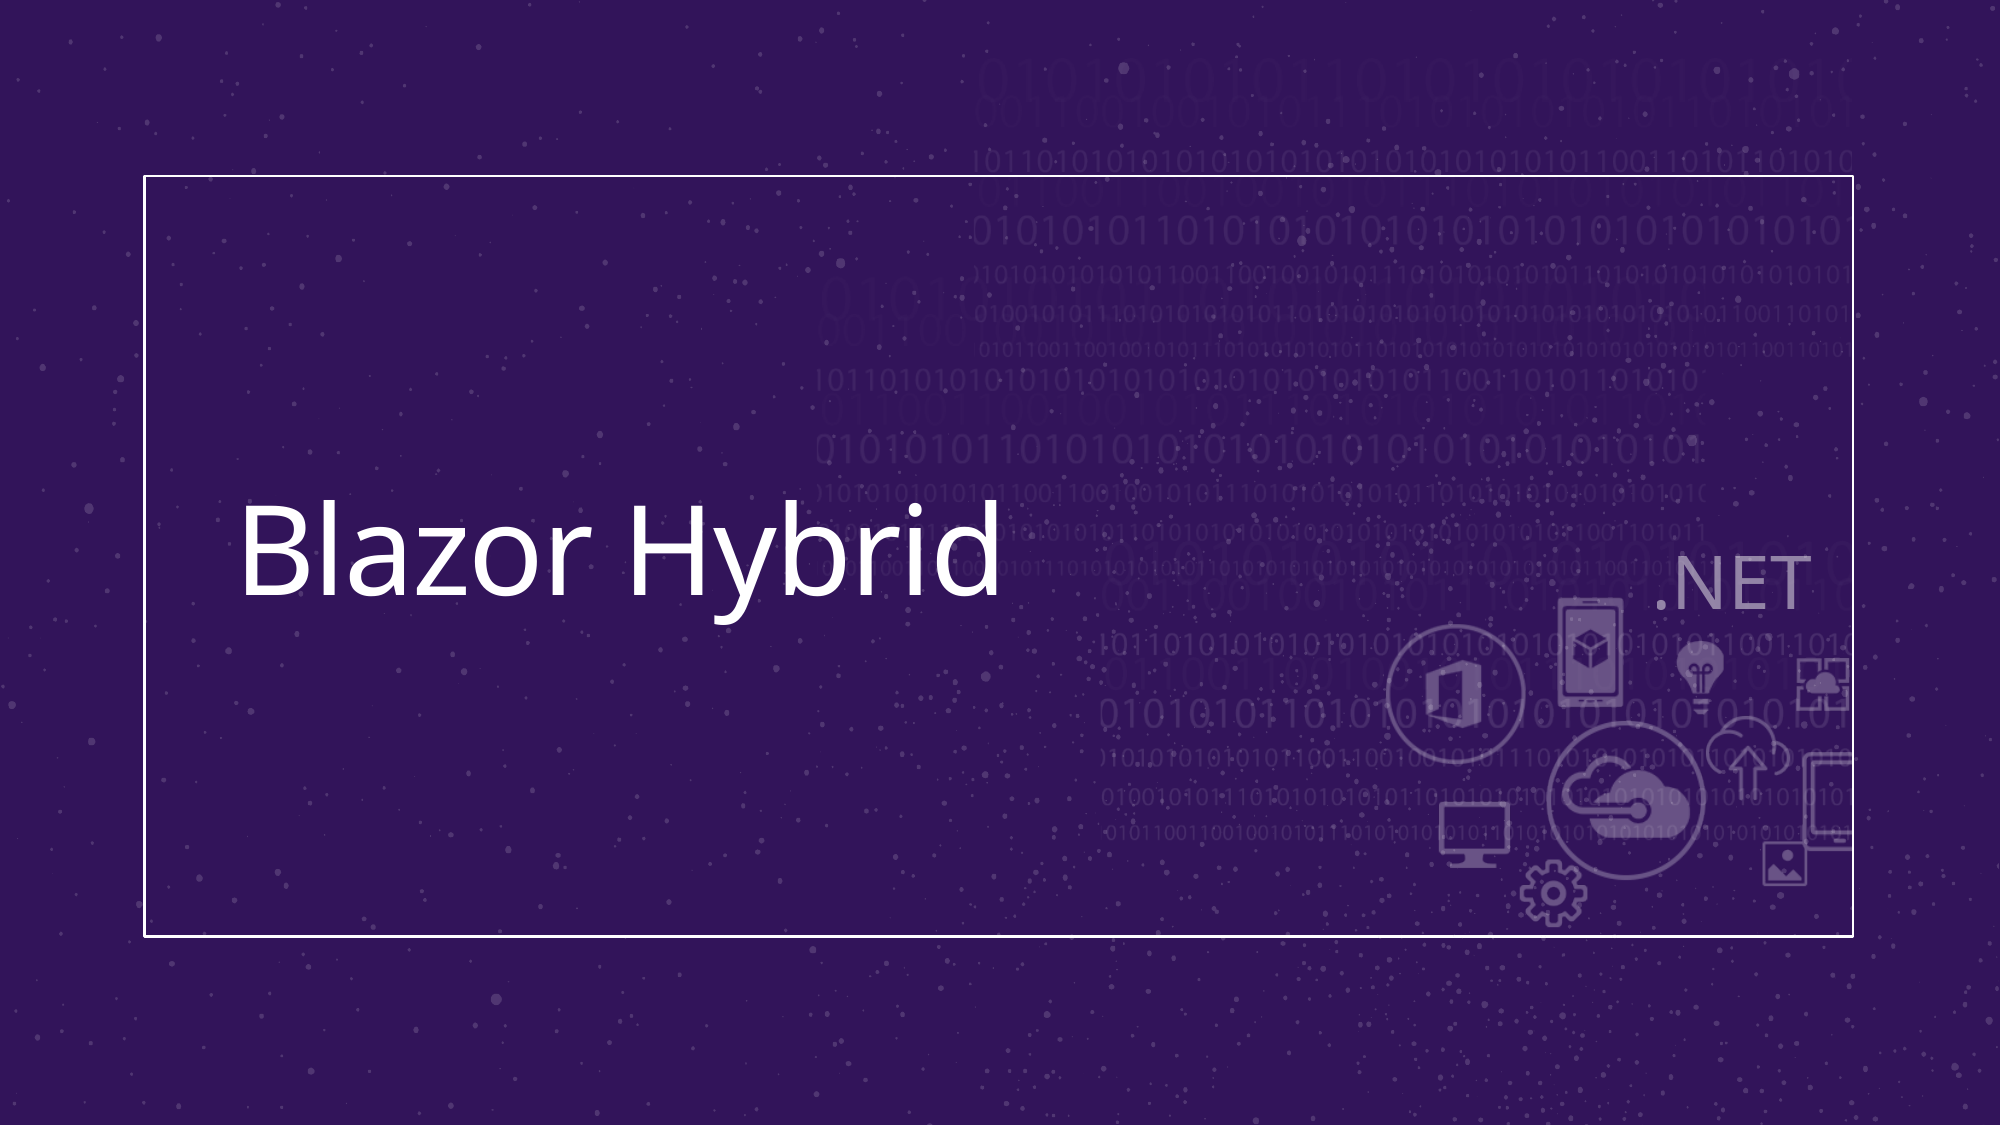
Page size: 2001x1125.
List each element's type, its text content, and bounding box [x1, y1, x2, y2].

title Blazor Hybrid [210, 472, 1853, 640]
picture [1, 0, 1999, 1125]
